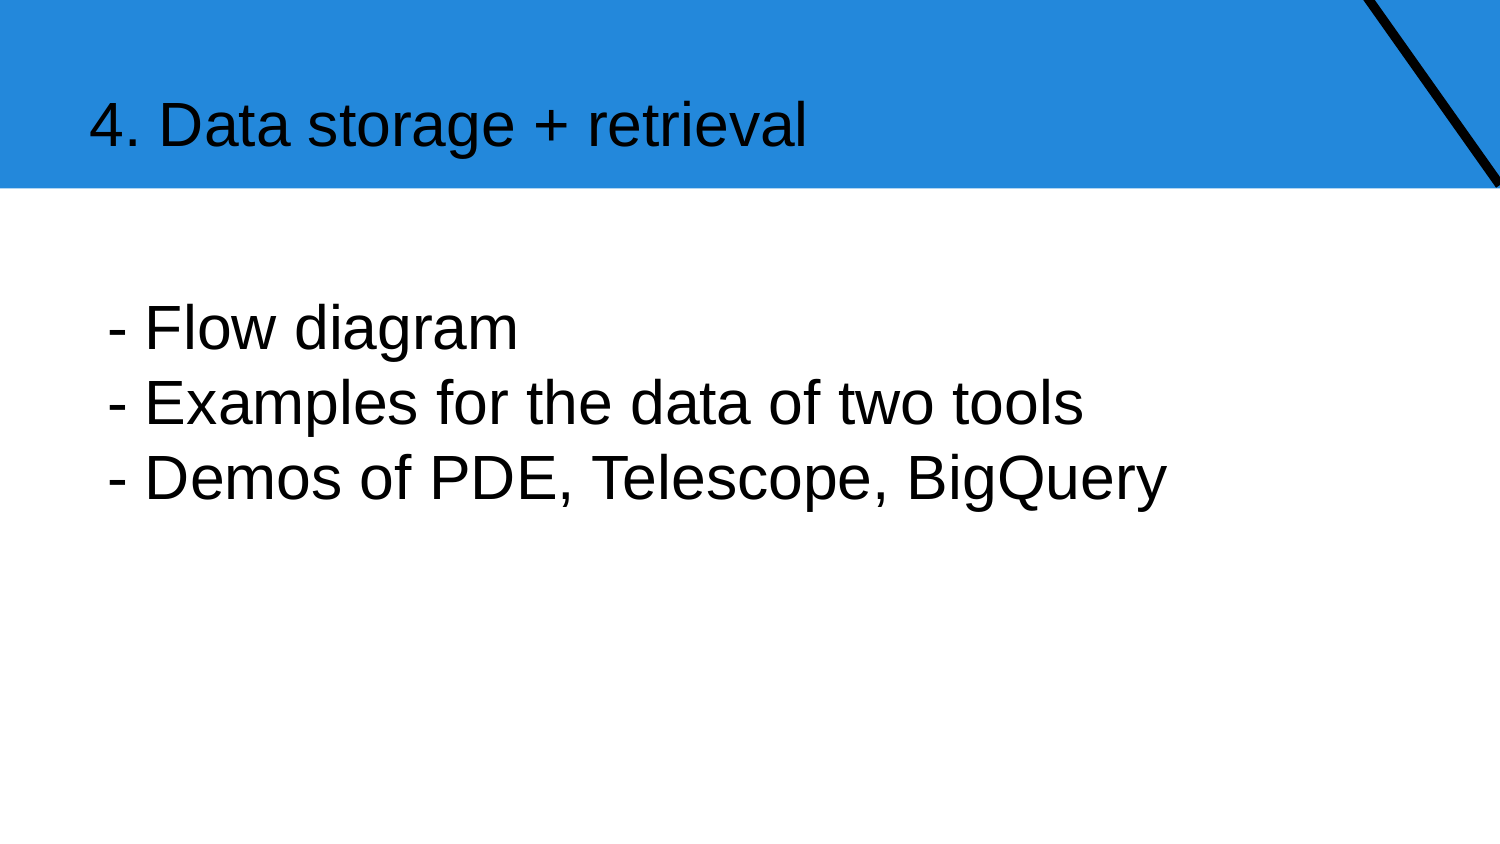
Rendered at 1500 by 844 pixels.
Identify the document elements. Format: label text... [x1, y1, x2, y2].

text_box - Flow diagram - Examples for the data of two tools - Demos of PDE, Telescope, BigQuery [75, 196, 1425, 808]
text_box 4. Data storage + retrieval [75, 33, 1425, 175]
